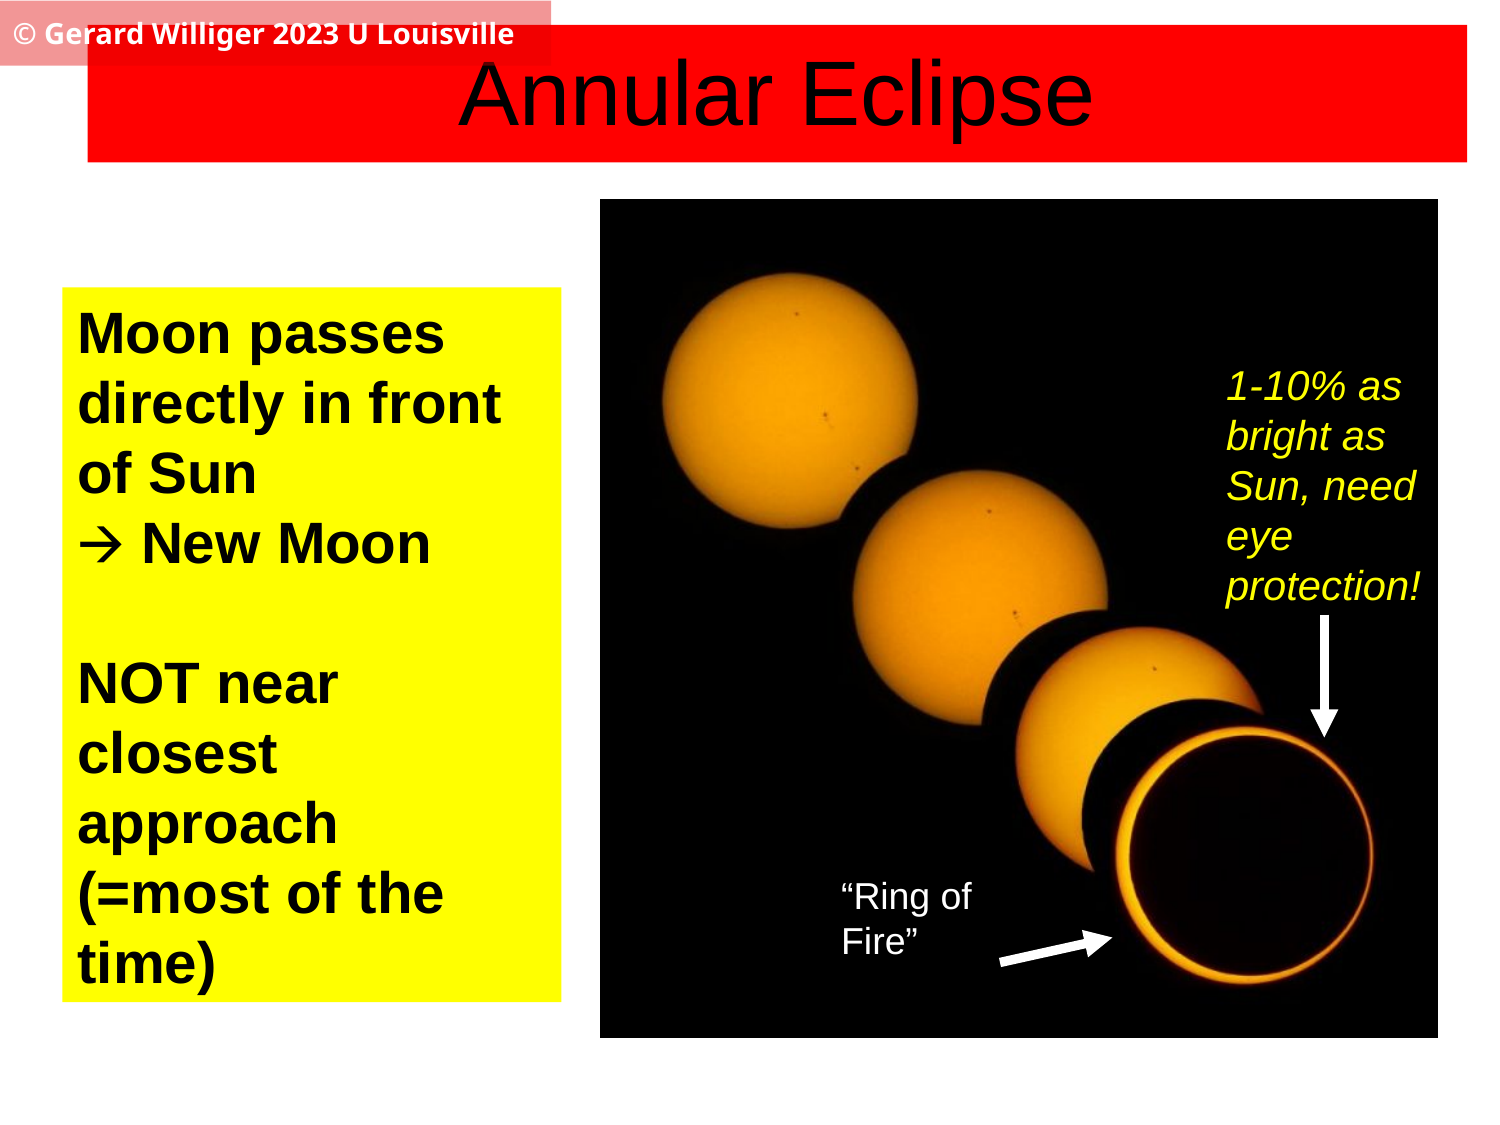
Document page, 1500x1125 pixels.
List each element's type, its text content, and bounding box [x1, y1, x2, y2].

text_box © Gerard Williger 2023 U Louisville [0, 0, 552, 66]
text_box Moon passes directly in front of Sun 🡪 New Moon NOT near closest approach (=most of the time) [62, 287, 562, 1003]
title Annular Eclipse [87, 24, 1468, 163]
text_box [999, 937, 1113, 963]
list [599, 199, 1438, 1038]
